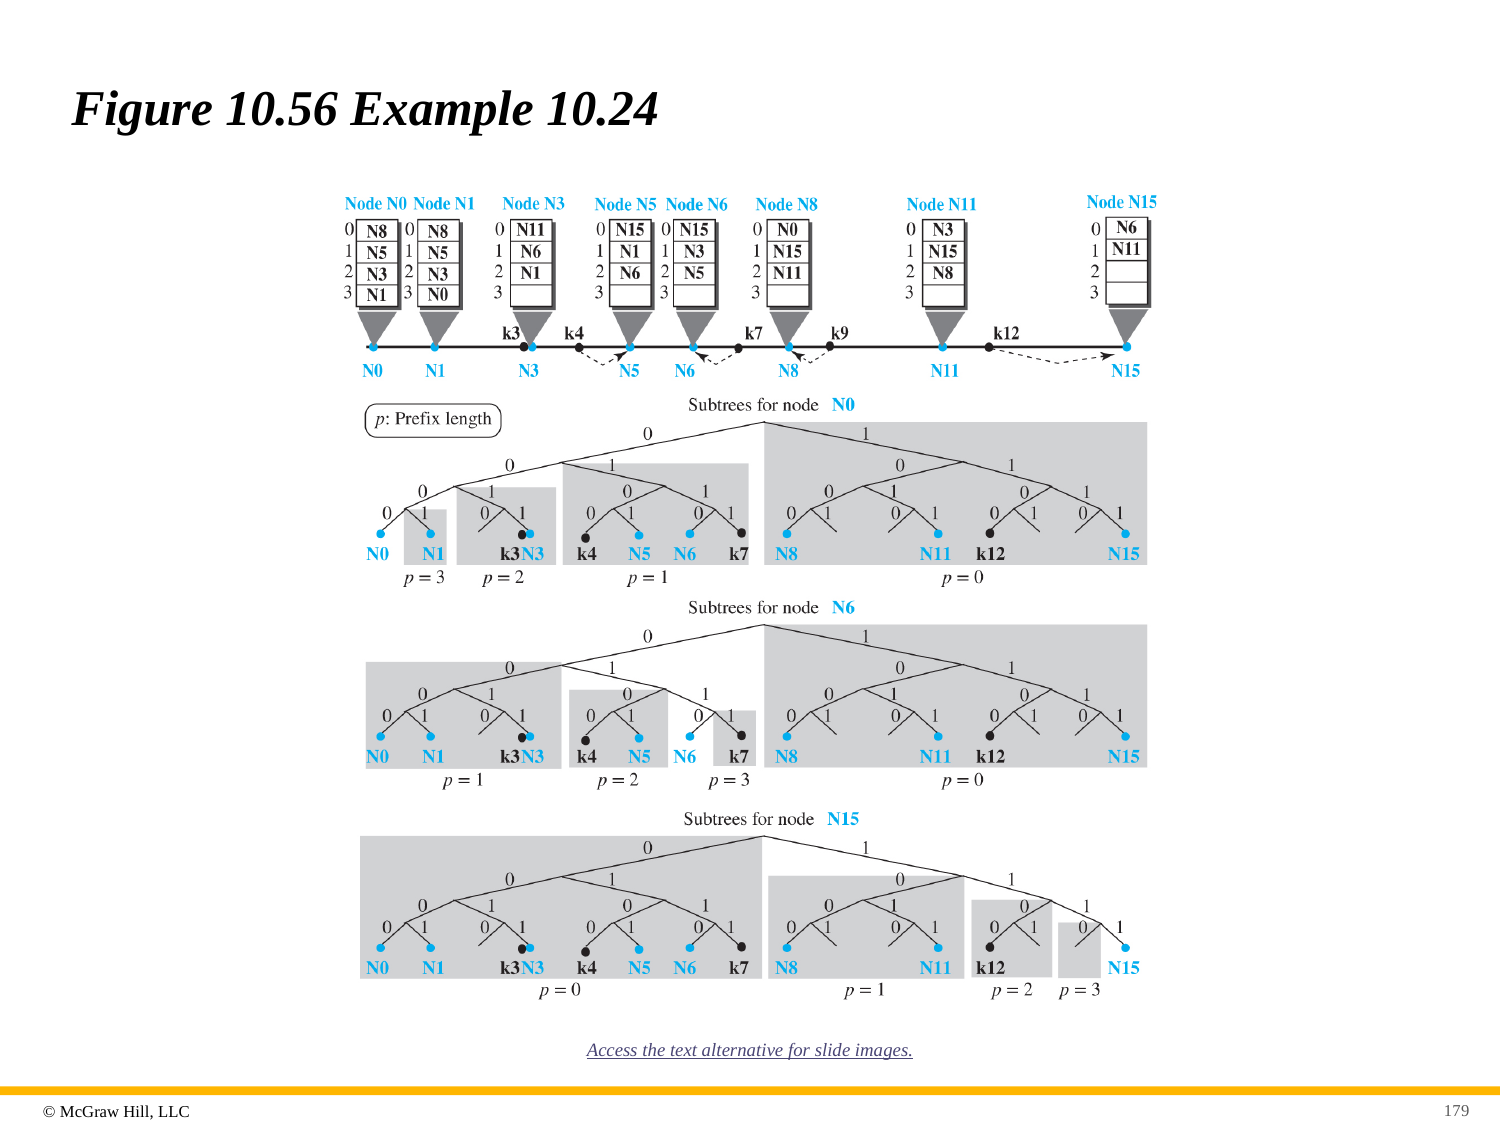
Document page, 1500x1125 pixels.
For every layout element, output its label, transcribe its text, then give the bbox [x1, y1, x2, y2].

list Access the text alternative for slide images. [525, 1033, 975, 1066]
title Figure 10.56 Example 10.24 [56, 50, 1444, 162]
slide_number 179 [1418, 1096, 1477, 1123]
picture [343, 192, 1157, 1003]
